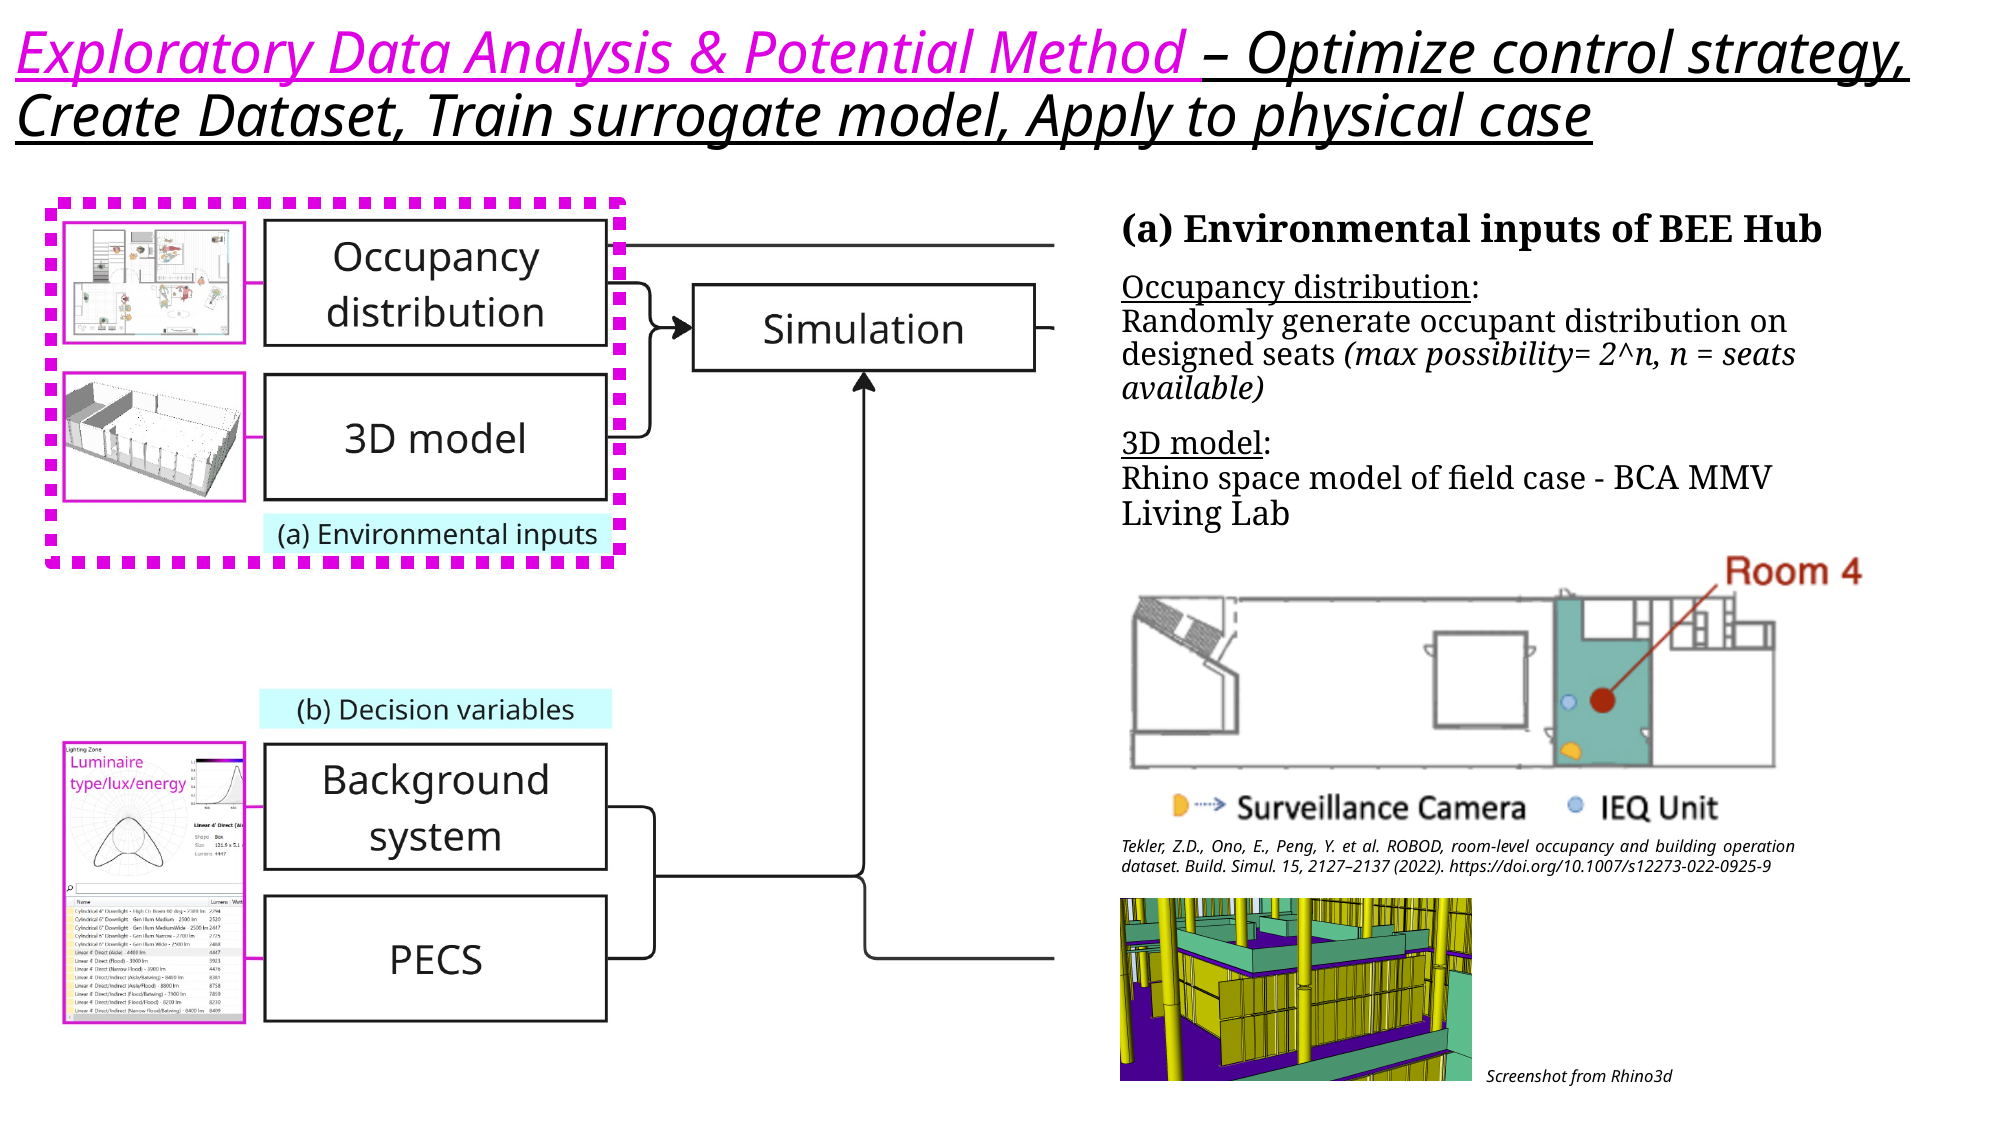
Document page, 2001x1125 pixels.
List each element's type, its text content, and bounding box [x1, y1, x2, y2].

text_box Exploratory Data Analysis & Potential Method – Optimize control strategy, Create Dataset, Train surrogate model, Apply to physical case [0, 0, 2000, 172]
text_box Screenshot from Rhino3d [1471, 1058, 1763, 1094]
picture [1119, 546, 1864, 829]
picture [36, 198, 1055, 1047]
text_box Tekler, Z.D., Ono, E., Peng, Y. et al. ROBOD, room-level occupancy and building operation dataset. Build. Simul. 15, 2127–2137 (2022). https://doi.org/10.1007/s12273-022-0925-9 [1106, 828, 1812, 884]
picture [1119, 897, 1472, 1081]
list (a) Environmental inputs of BEE Hub Occupancy distribution: Randomly generate occupant distribution on designed seats (max possibility= 2^n, n = seats available) 3D model: Rhino space model of field case - BCA MMV Living Lab [1106, 202, 1878, 563]
